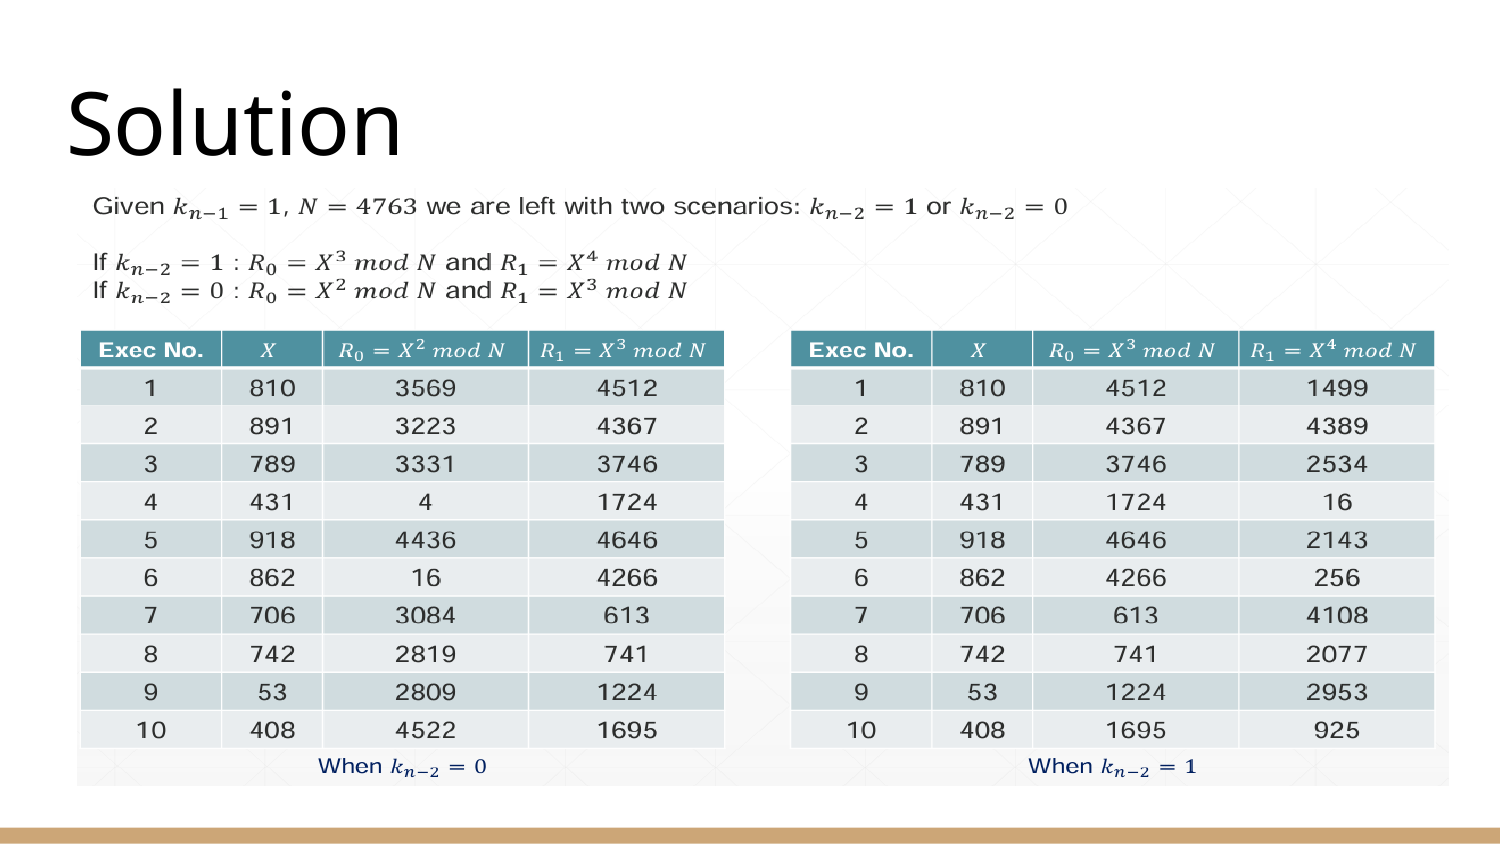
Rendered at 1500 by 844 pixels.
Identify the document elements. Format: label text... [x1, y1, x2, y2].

title Solution [51, 51, 1449, 189]
picture [77, 187, 1450, 787]
